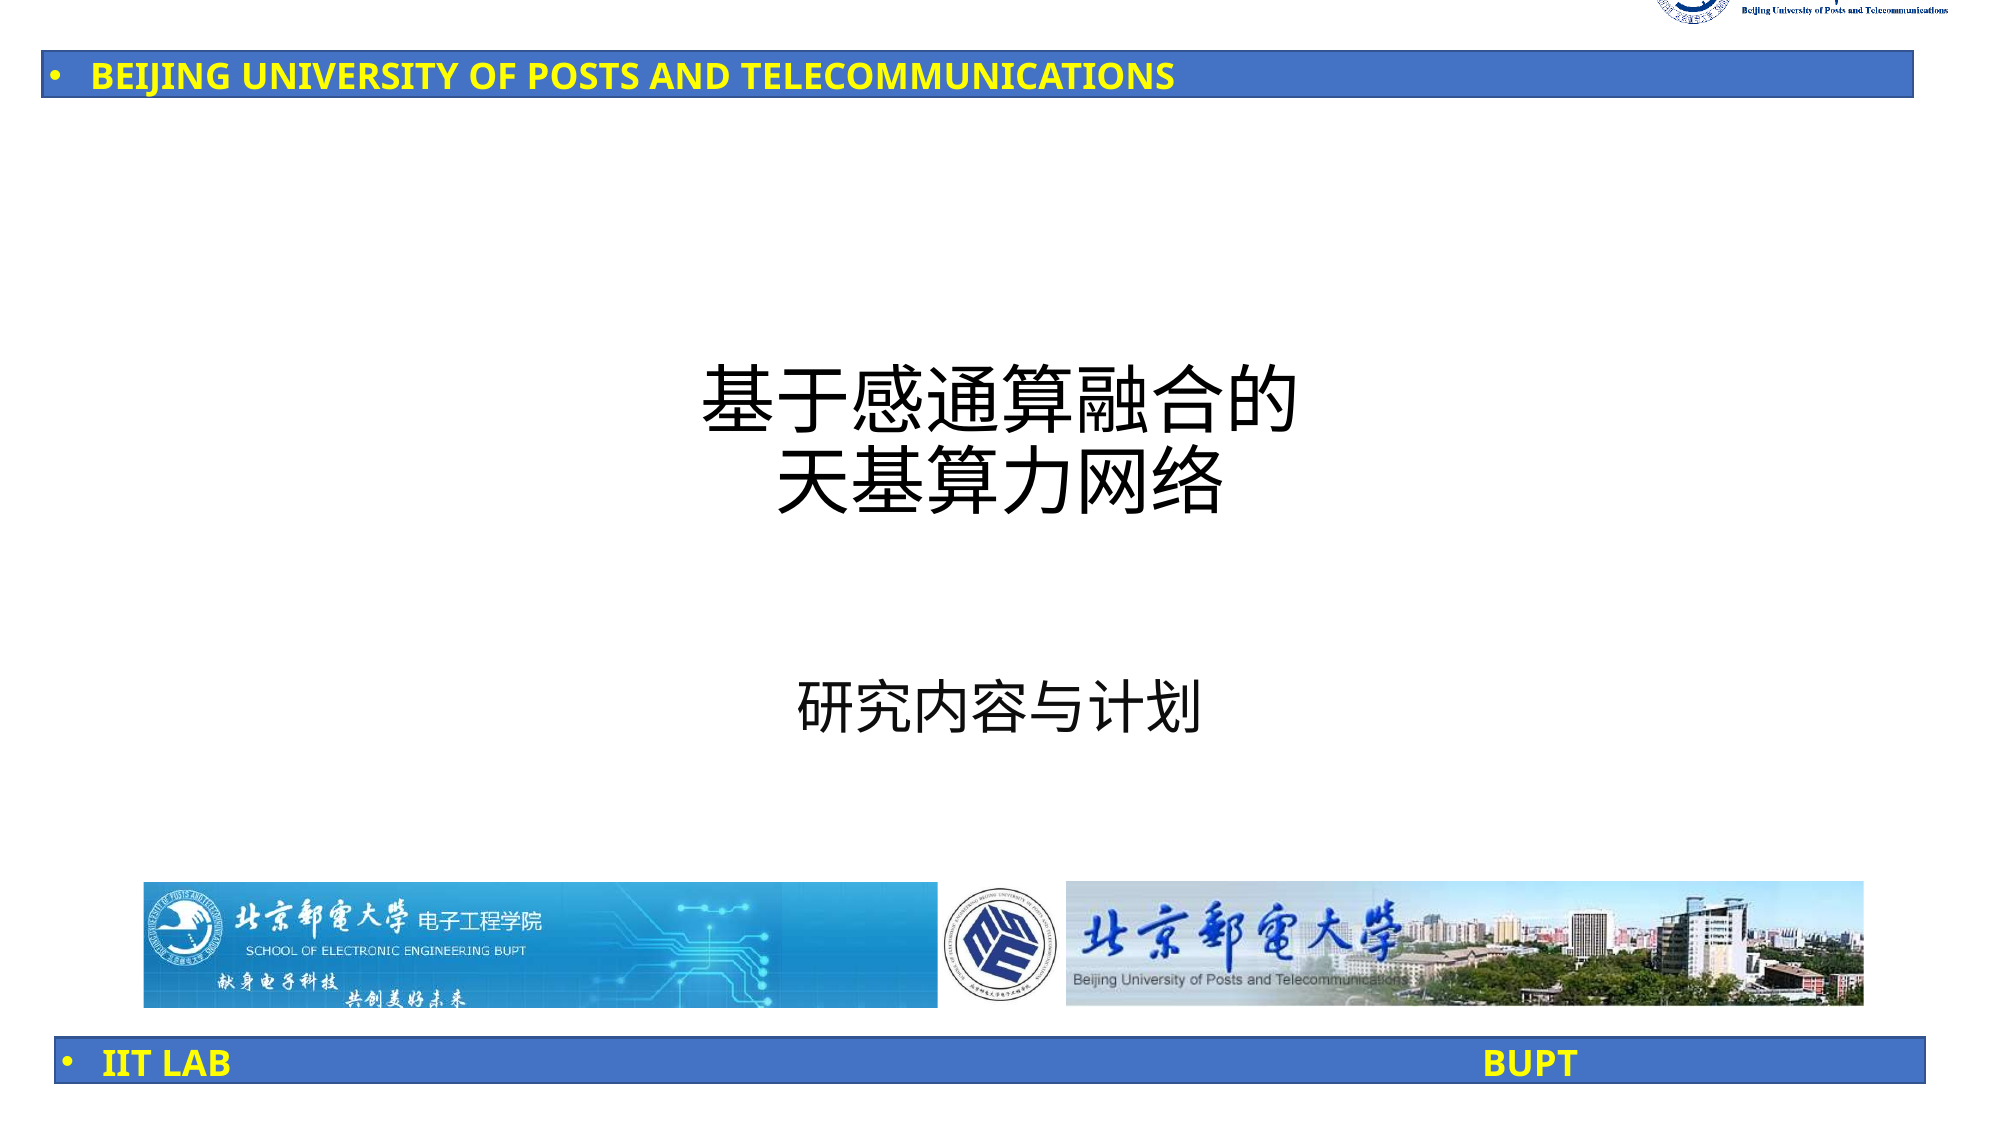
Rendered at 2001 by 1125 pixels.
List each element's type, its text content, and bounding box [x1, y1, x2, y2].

text_box [143, 882, 937, 1008]
text_box BEIJING UNIVERSITY OF POSTS AND TELECOMMUNICATIONS [41, 50, 1914, 98]
text_box IIT LAB BUPT [54, 1036, 1926, 1084]
picture [1645, 0, 1957, 31]
text_box [937, 882, 1063, 1008]
text_box [1066, 881, 1864, 1007]
title 基于感通算融合的 天基算力网络 [258, 354, 1742, 533]
subtitle 研究内容与计划 [659, 670, 1341, 943]
